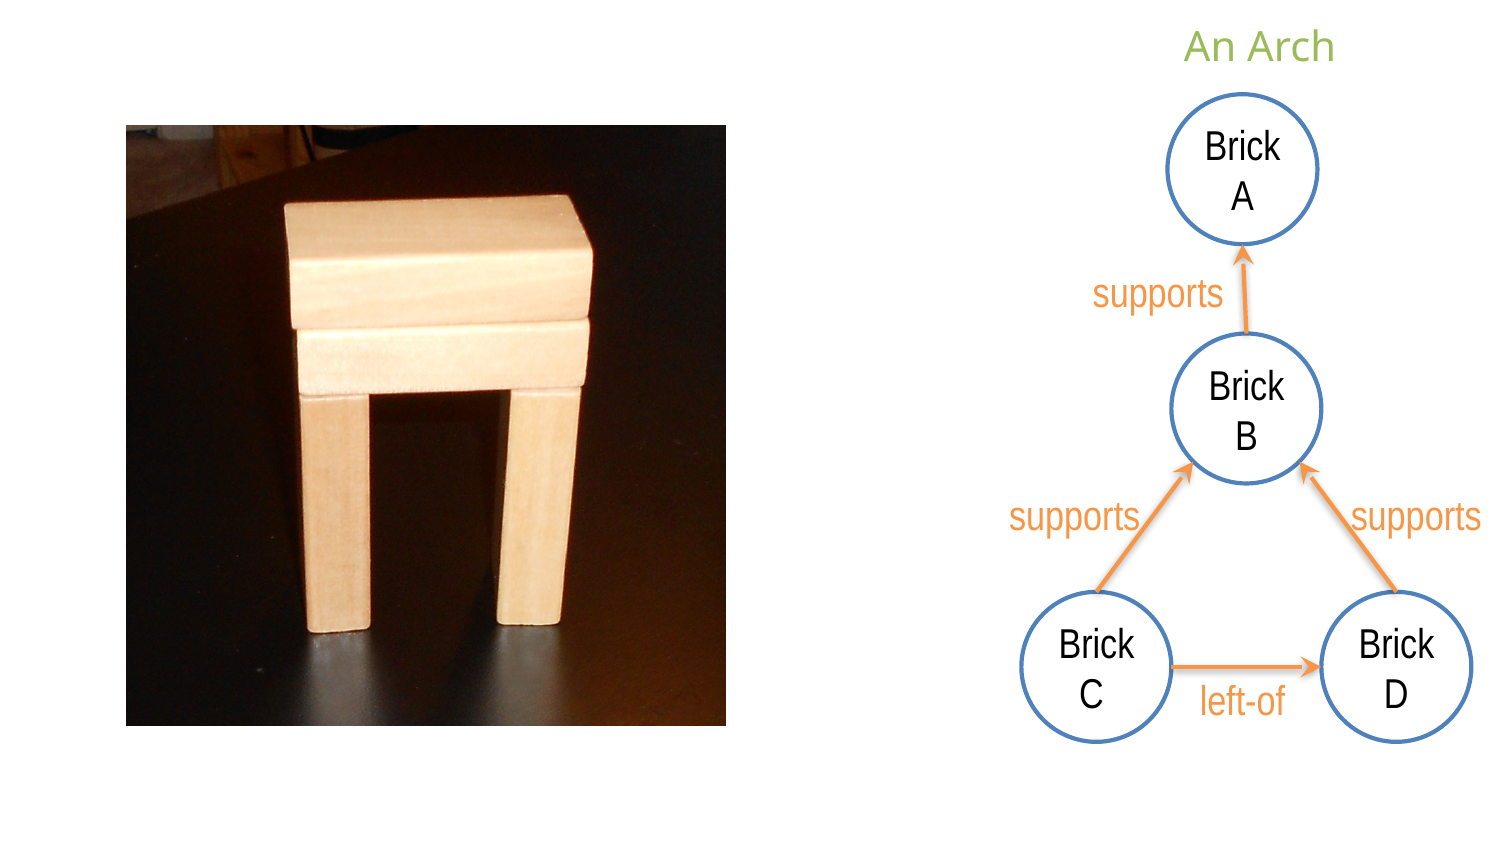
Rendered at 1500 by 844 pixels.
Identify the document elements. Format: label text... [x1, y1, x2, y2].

text_box Brick A [1165, 92, 1320, 246]
text_box supports [1402, 480, 1497, 546]
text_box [1242, 243, 1247, 334]
text_box supports [1077, 258, 1237, 324]
text_box Brick C [1019, 590, 1174, 744]
text_box Brick D [1319, 589, 1474, 744]
text_box supports [994, 480, 1091, 546]
picture [125, 125, 727, 726]
text_box left-of [1163, 666, 1322, 728]
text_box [1299, 461, 1397, 593]
text_box An Arch [1020, 12, 1500, 73]
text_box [1096, 461, 1194, 593]
text_box Brick B [1169, 331, 1324, 486]
